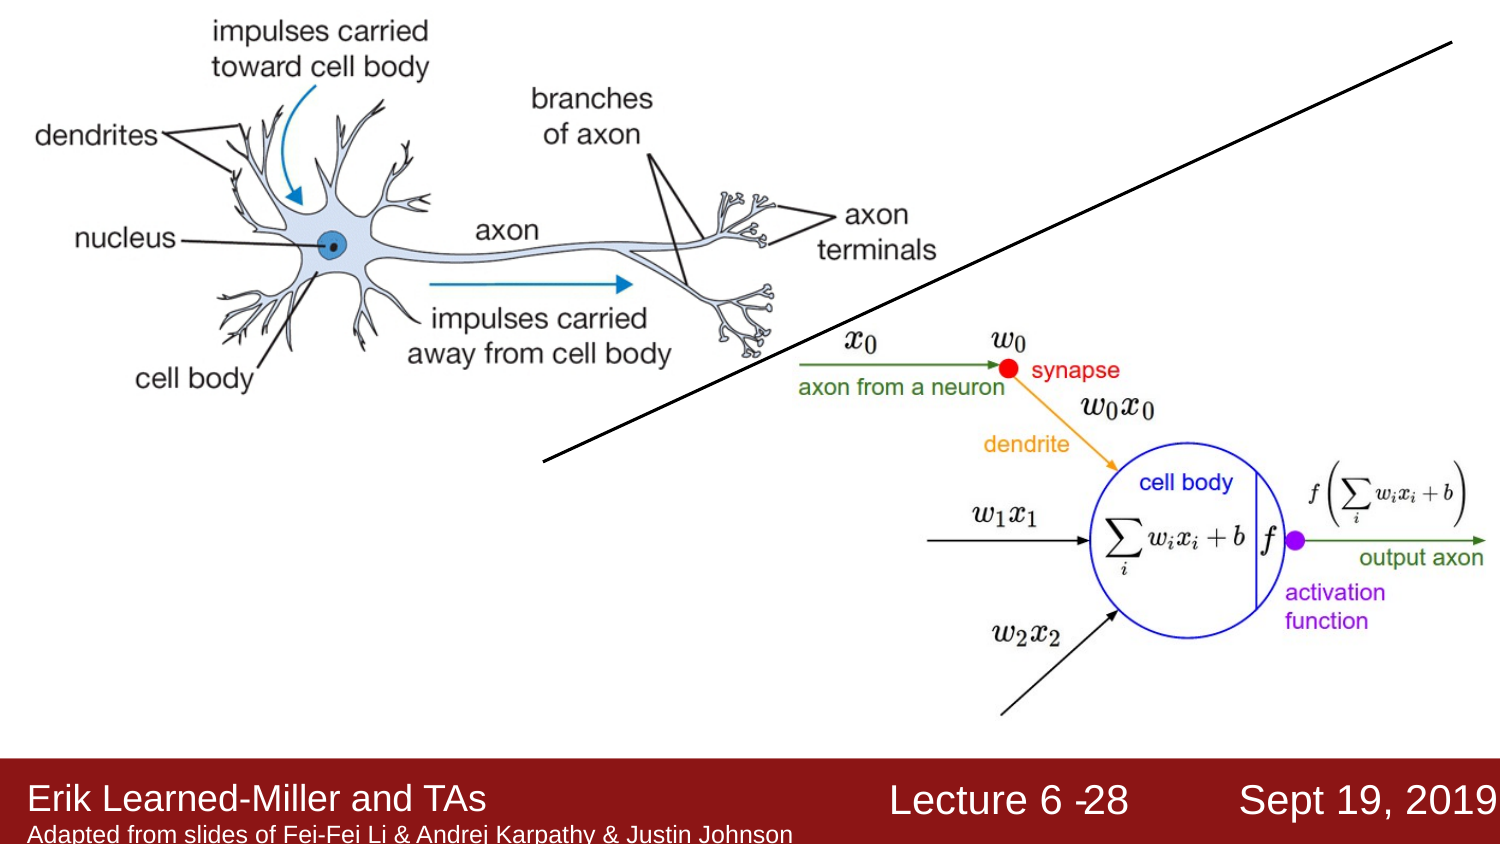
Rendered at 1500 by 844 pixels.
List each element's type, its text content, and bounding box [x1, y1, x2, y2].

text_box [542, 41, 1453, 463]
picture [30, 10, 942, 401]
picture [792, 323, 1489, 722]
slide_number ‹#› [1054, 765, 1145, 831]
